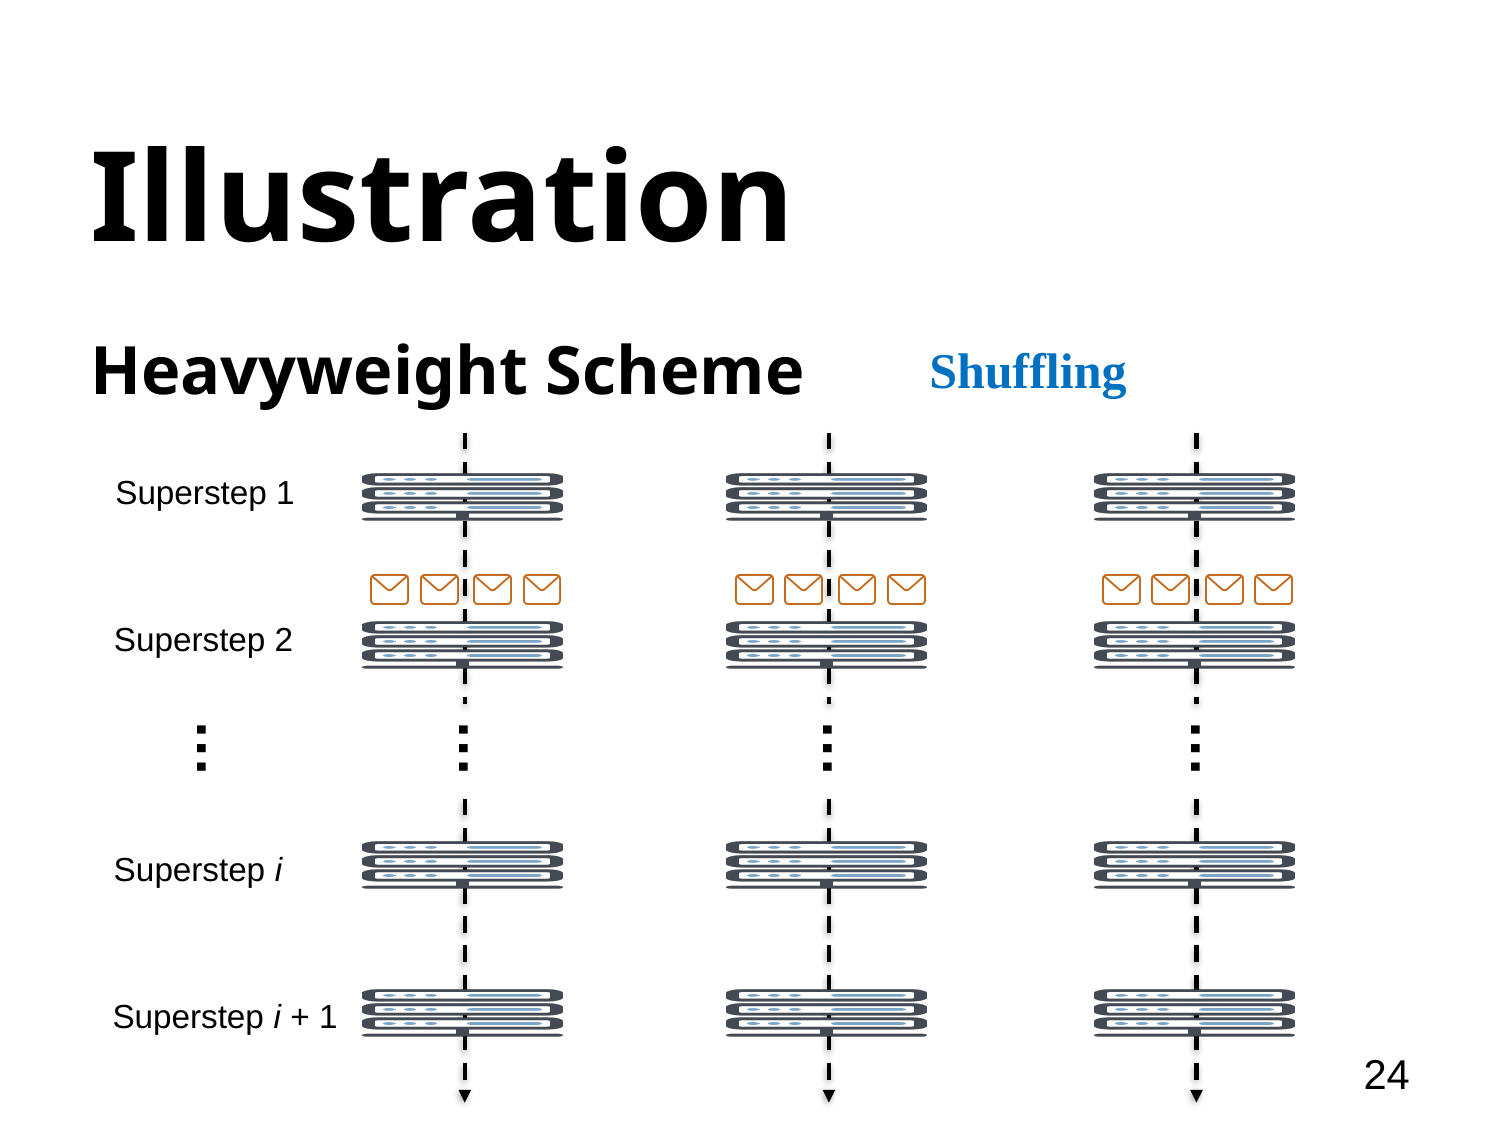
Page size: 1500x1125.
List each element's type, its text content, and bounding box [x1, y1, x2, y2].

text_box Superstep i + 1 [97, 987, 324, 1042]
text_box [1061, 432, 1329, 1103]
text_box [329, 432, 597, 1103]
text_box Superstep 2 [99, 611, 309, 666]
picture [522, 573, 562, 605]
text_box Shuffling [914, 330, 1142, 406]
picture [473, 573, 512, 605]
picture [783, 573, 823, 605]
text_box Superstep 1 [100, 464, 310, 519]
picture [370, 573, 410, 605]
picture [419, 573, 459, 605]
title Illustration [74, 97, 1426, 286]
text_box … [178, 704, 263, 793]
list Heavyweight Scheme [74, 319, 1473, 1013]
picture [886, 573, 926, 605]
picture [1102, 573, 1141, 605]
picture [1151, 573, 1190, 605]
slide_number 24 [1333, 1042, 1425, 1103]
picture [1205, 573, 1244, 605]
picture [734, 573, 774, 605]
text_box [693, 432, 961, 1103]
picture [1254, 573, 1293, 605]
text_box Superstep i [99, 840, 298, 896]
picture [837, 573, 877, 605]
